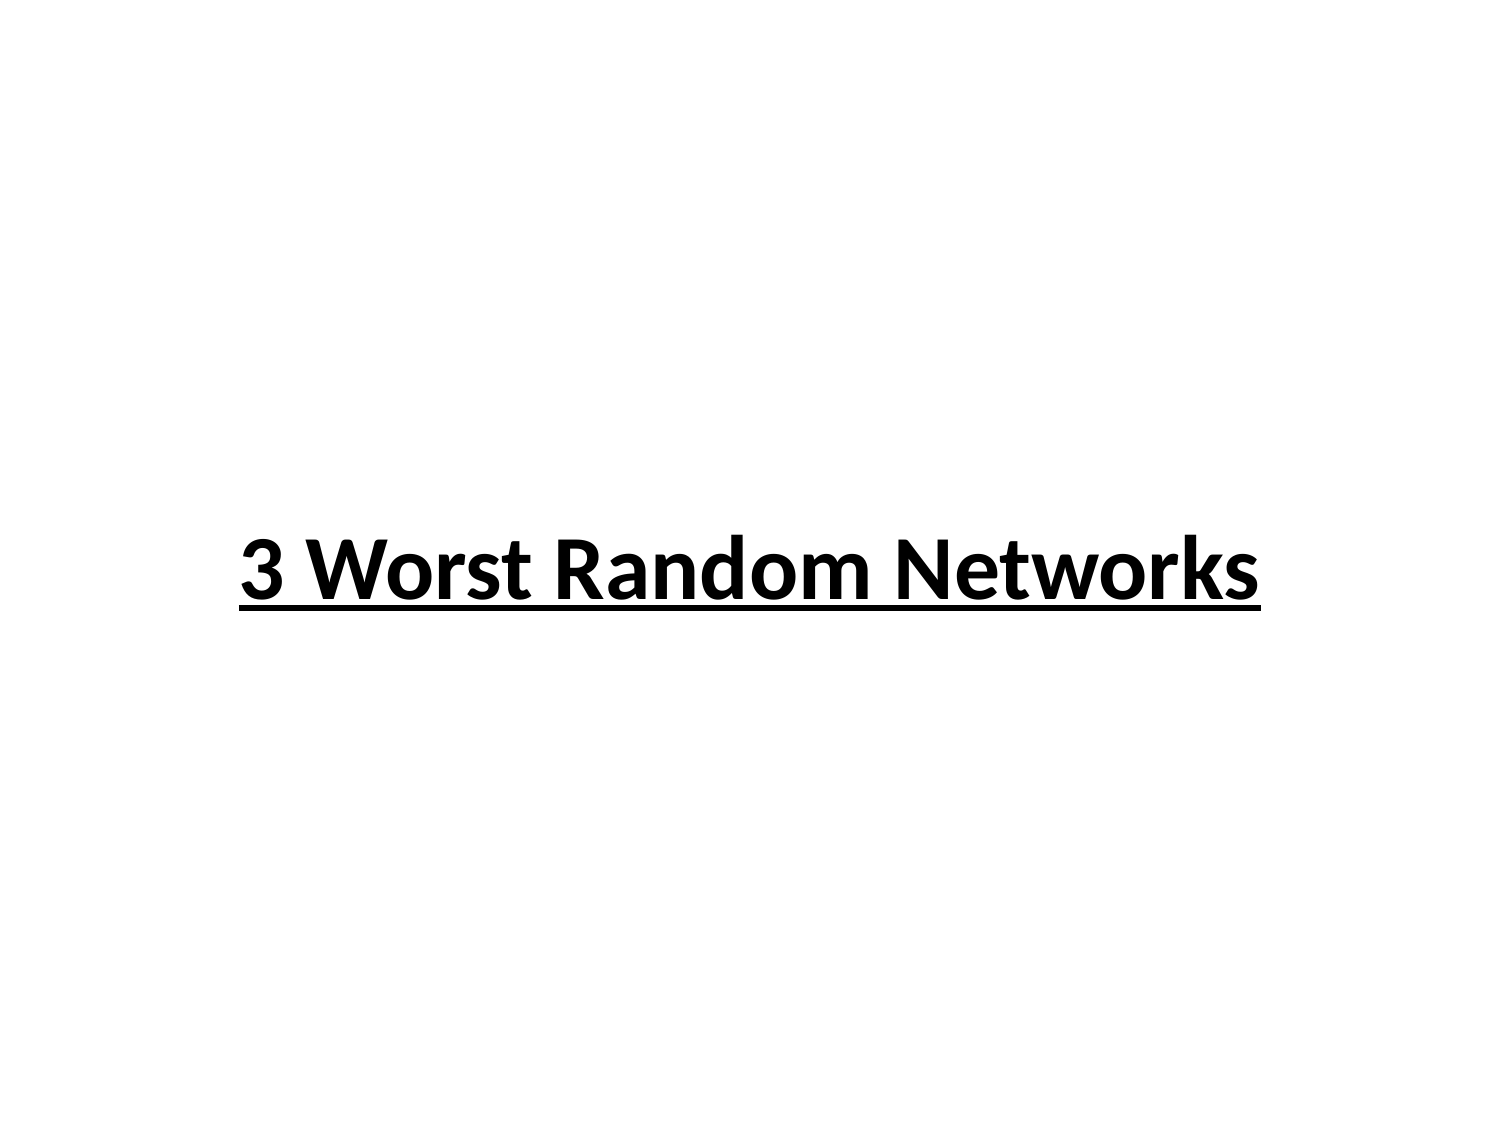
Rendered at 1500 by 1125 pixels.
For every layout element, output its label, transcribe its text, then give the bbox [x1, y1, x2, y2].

title 3 Worst Random Networks [0, 0, 1500, 1125]
